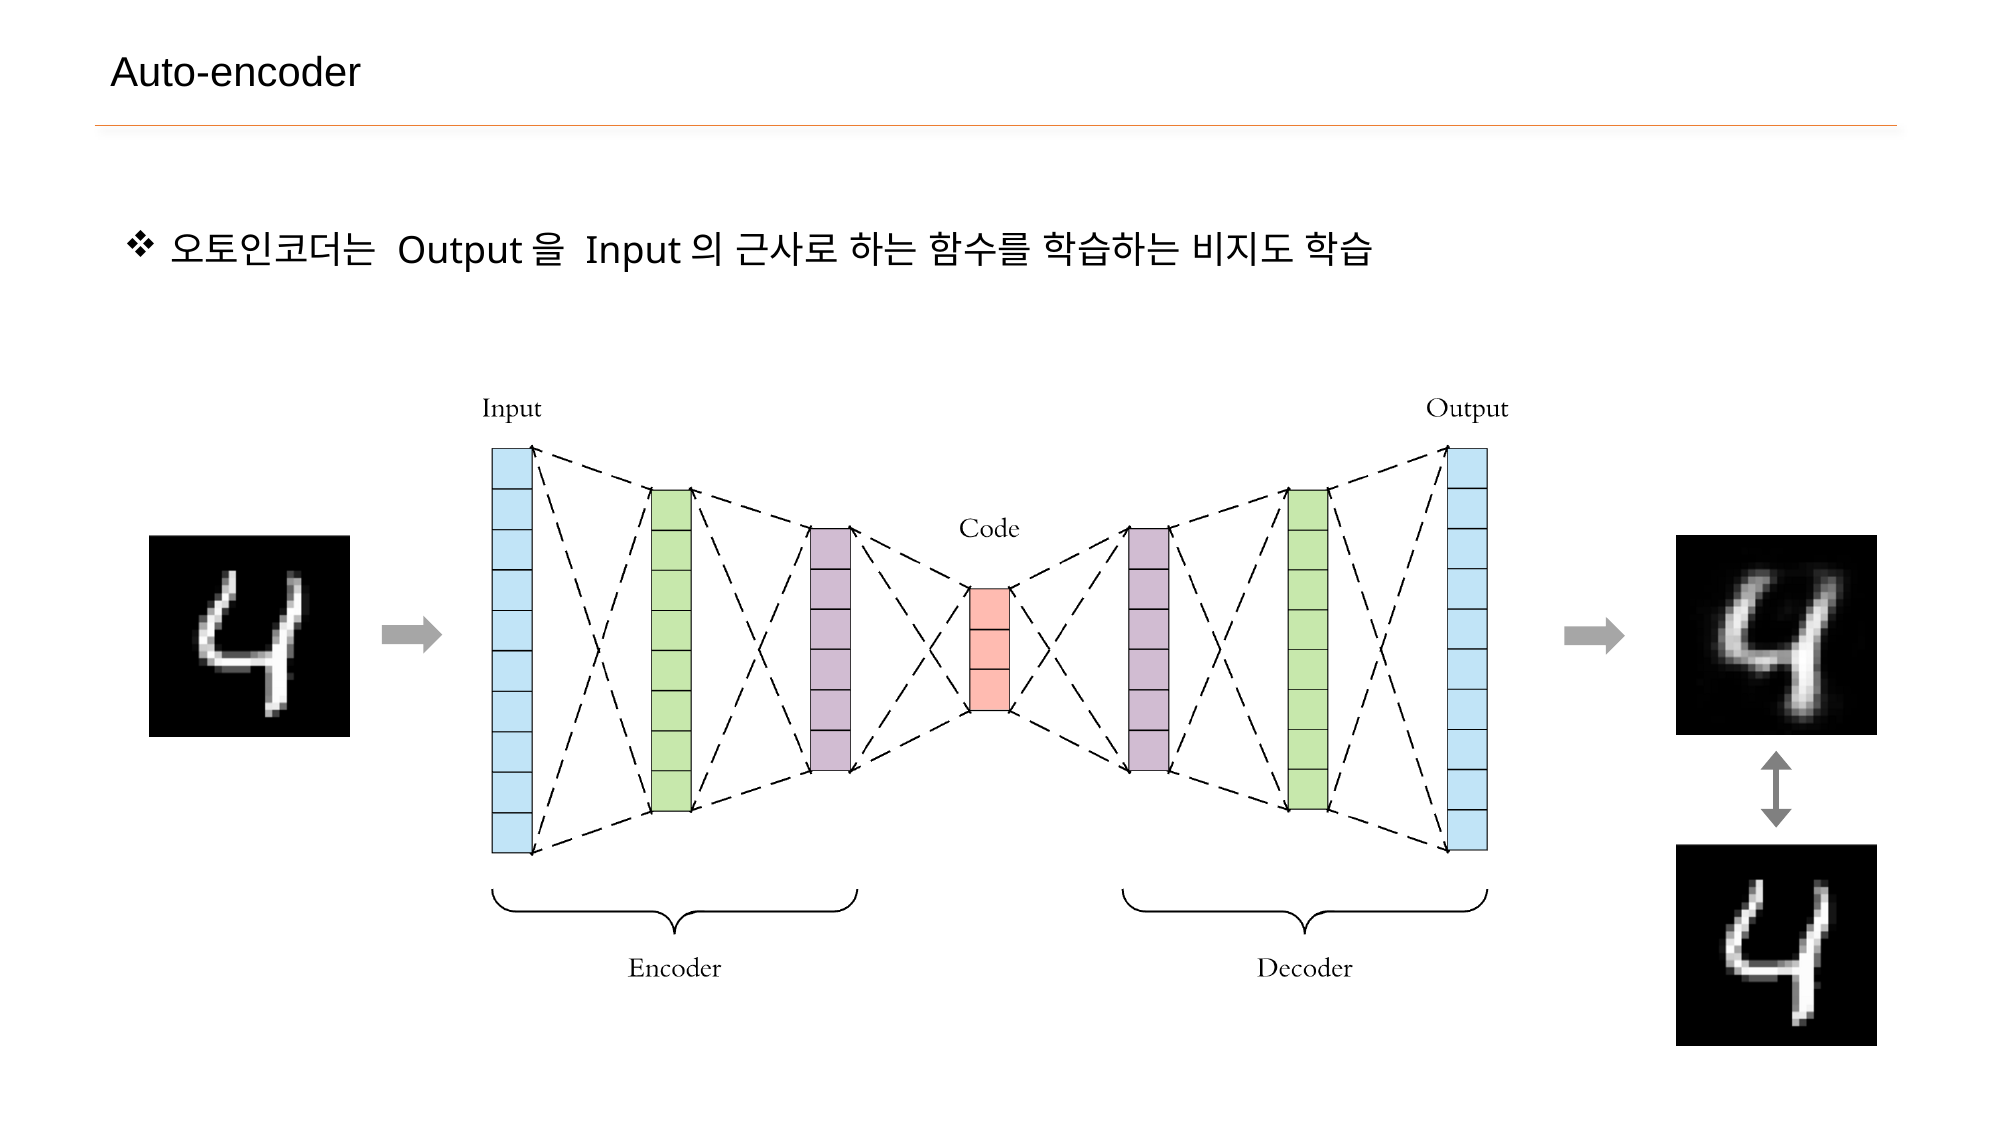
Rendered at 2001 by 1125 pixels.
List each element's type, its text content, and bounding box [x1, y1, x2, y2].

text_box Auto-encoder [95, 36, 377, 102]
picture [1676, 535, 1877, 735]
text_box [1563, 614, 1627, 658]
text_box [380, 613, 444, 657]
picture [1676, 844, 1877, 1046]
picture [474, 393, 1518, 988]
picture [149, 535, 350, 737]
text_box 오토인코더는 Output을 Input의 근사로 하는 함수를 학습하는 비지도 학습 [108, 218, 1625, 279]
